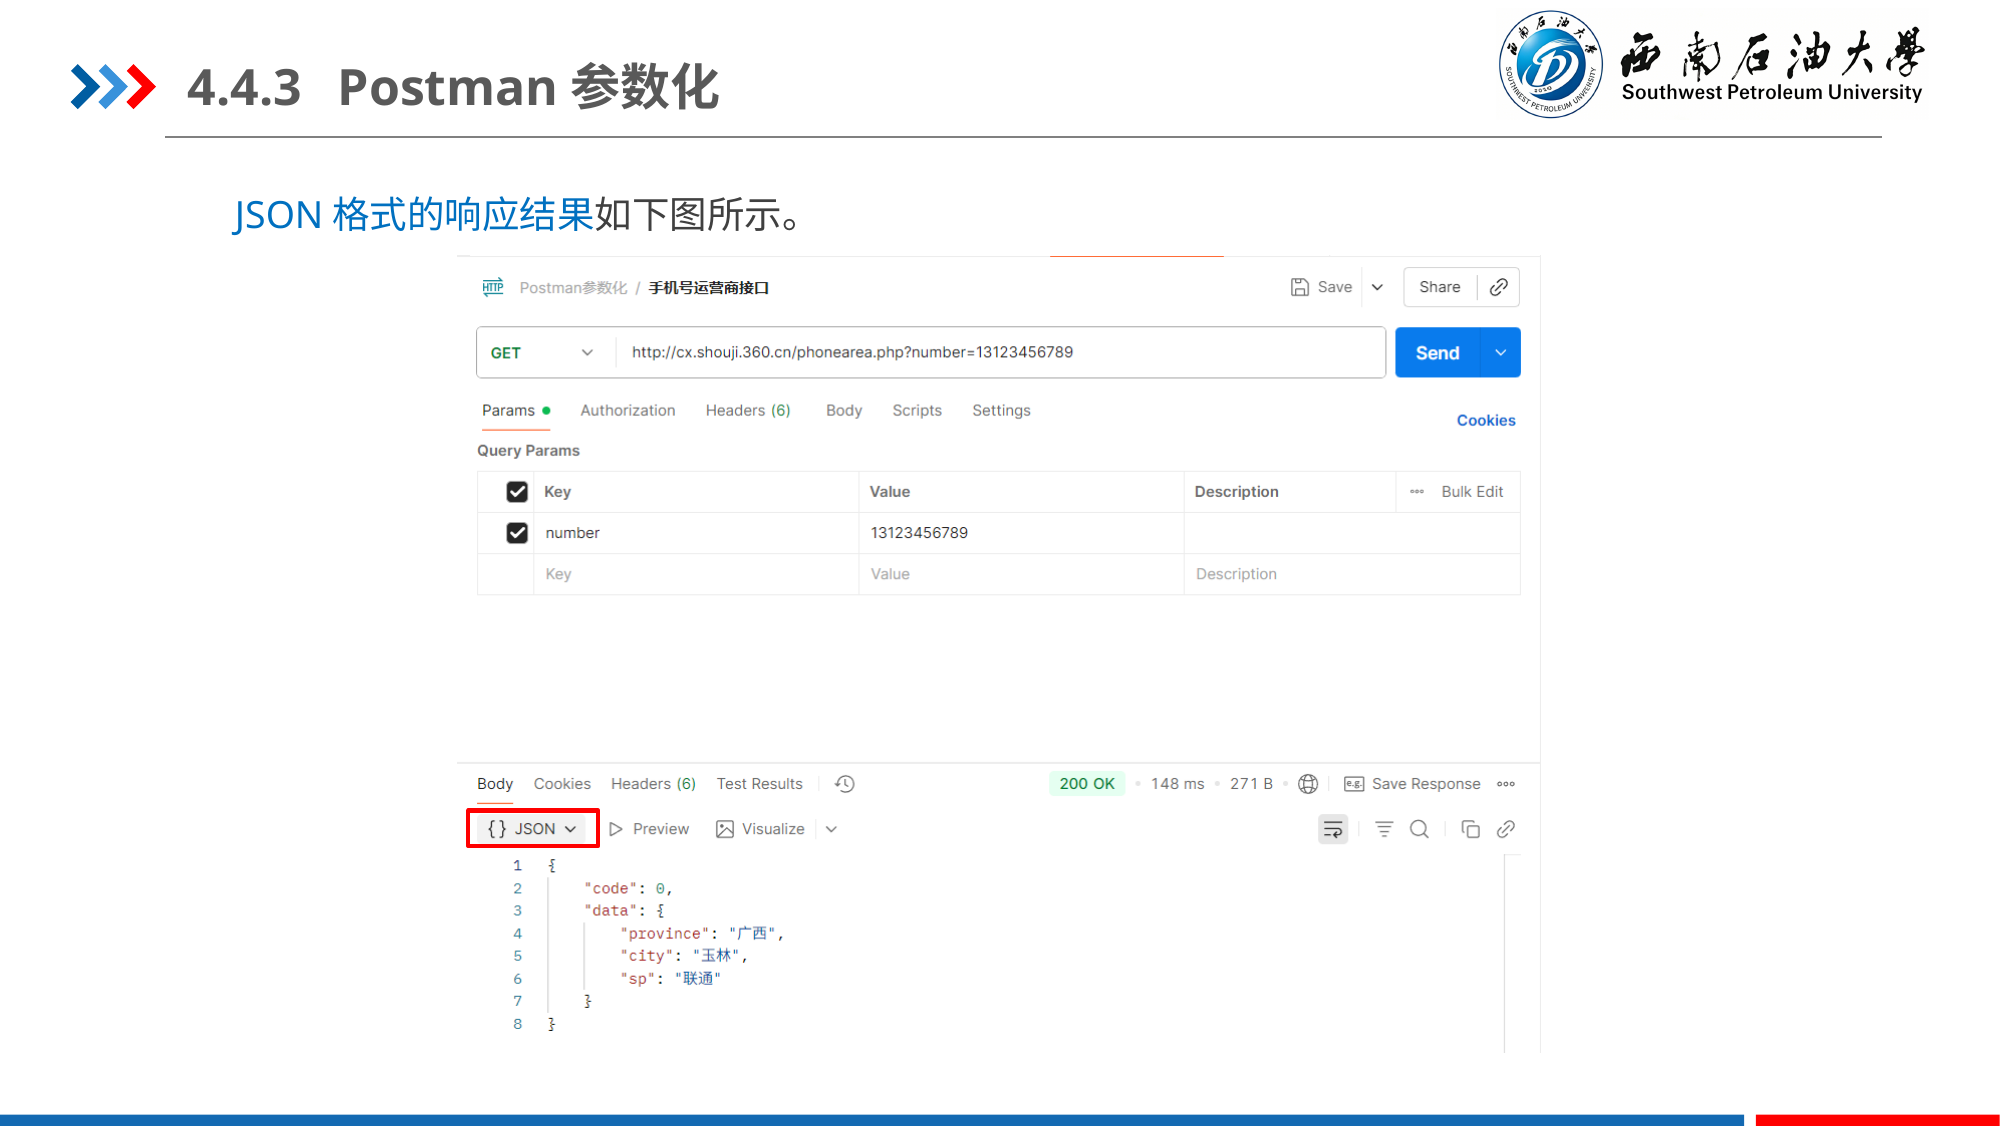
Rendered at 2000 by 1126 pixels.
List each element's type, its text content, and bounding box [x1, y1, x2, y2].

picture [1496, 8, 1929, 120]
text_box 4.4.3 Postman参数化 [187, 43, 827, 127]
text_box JSON格式的响应结果如下图所示。 [220, 161, 1828, 244]
picture [457, 255, 1543, 1053]
